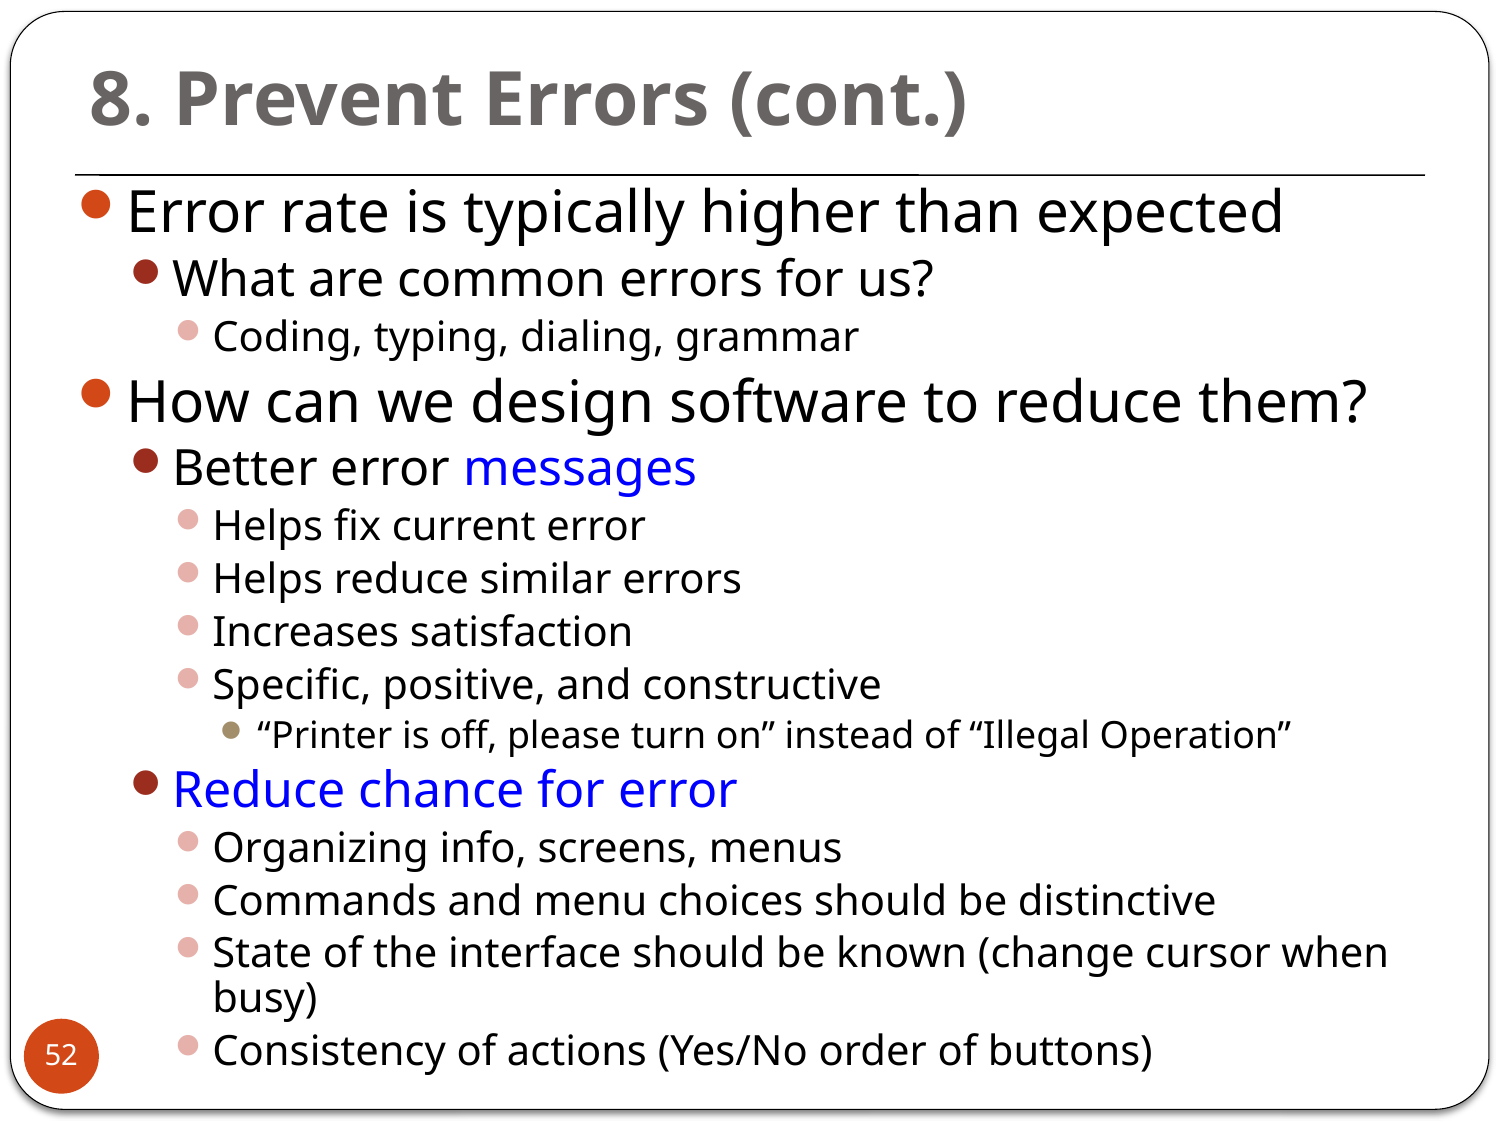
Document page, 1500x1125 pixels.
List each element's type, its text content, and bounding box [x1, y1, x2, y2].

list Error rate is typically higher than expected What are common errors for us? Coding, typing, dialing, grammar How can we design software to reduce them? Better error messages Helps fix current error Helps reduce similar errors Increases satisfaction Specific, positive, and constructive “Printer is off, please turn on” instead of “Illegal Operation” Reduce chance for error Organizing info, screens, menus Commands and menu choices should be distinctive State of the interface should be known (change cursor when busy) Consistency of actions (Yes/No order of buttons) [62, 174, 1413, 1051]
slide_number 52 [23, 1018, 99, 1094]
text_box 8. Prevent Errors (cont.) [74, 37, 1425, 155]
